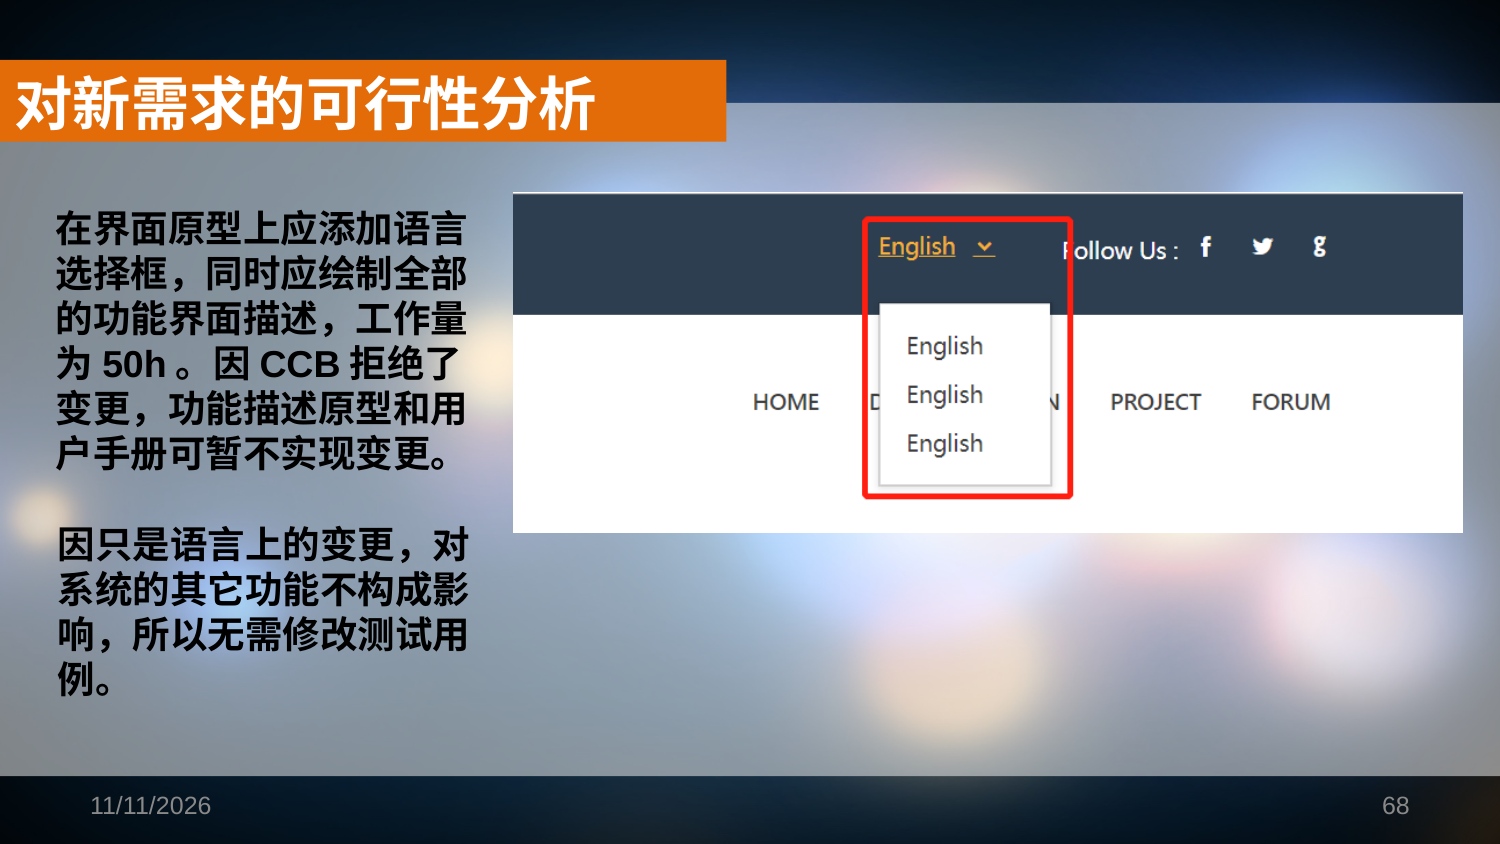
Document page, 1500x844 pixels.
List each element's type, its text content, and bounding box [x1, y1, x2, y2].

picture [0, 777, 1500, 844]
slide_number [74, 781, 426, 828]
text_box 在界面原型上应添加语言 选择框，同时应绘制全部的功能界面描述，工作量为50h。因CCB拒绝了变更，功能描述原型和用户手册可暂不实现变更。 [40, 198, 490, 483]
text_box 因只是语言上的变更，对系统的其它功能不构成影响，所以无需修改测试用例。 [42, 514, 516, 709]
slide_number 68 [1074, 781, 1426, 828]
text_box [0, 102, 1500, 777]
picture [0, 0, 1500, 102]
text_box 对新需求的可行性分析 [0, 59, 727, 145]
picture [513, 191, 1463, 533]
